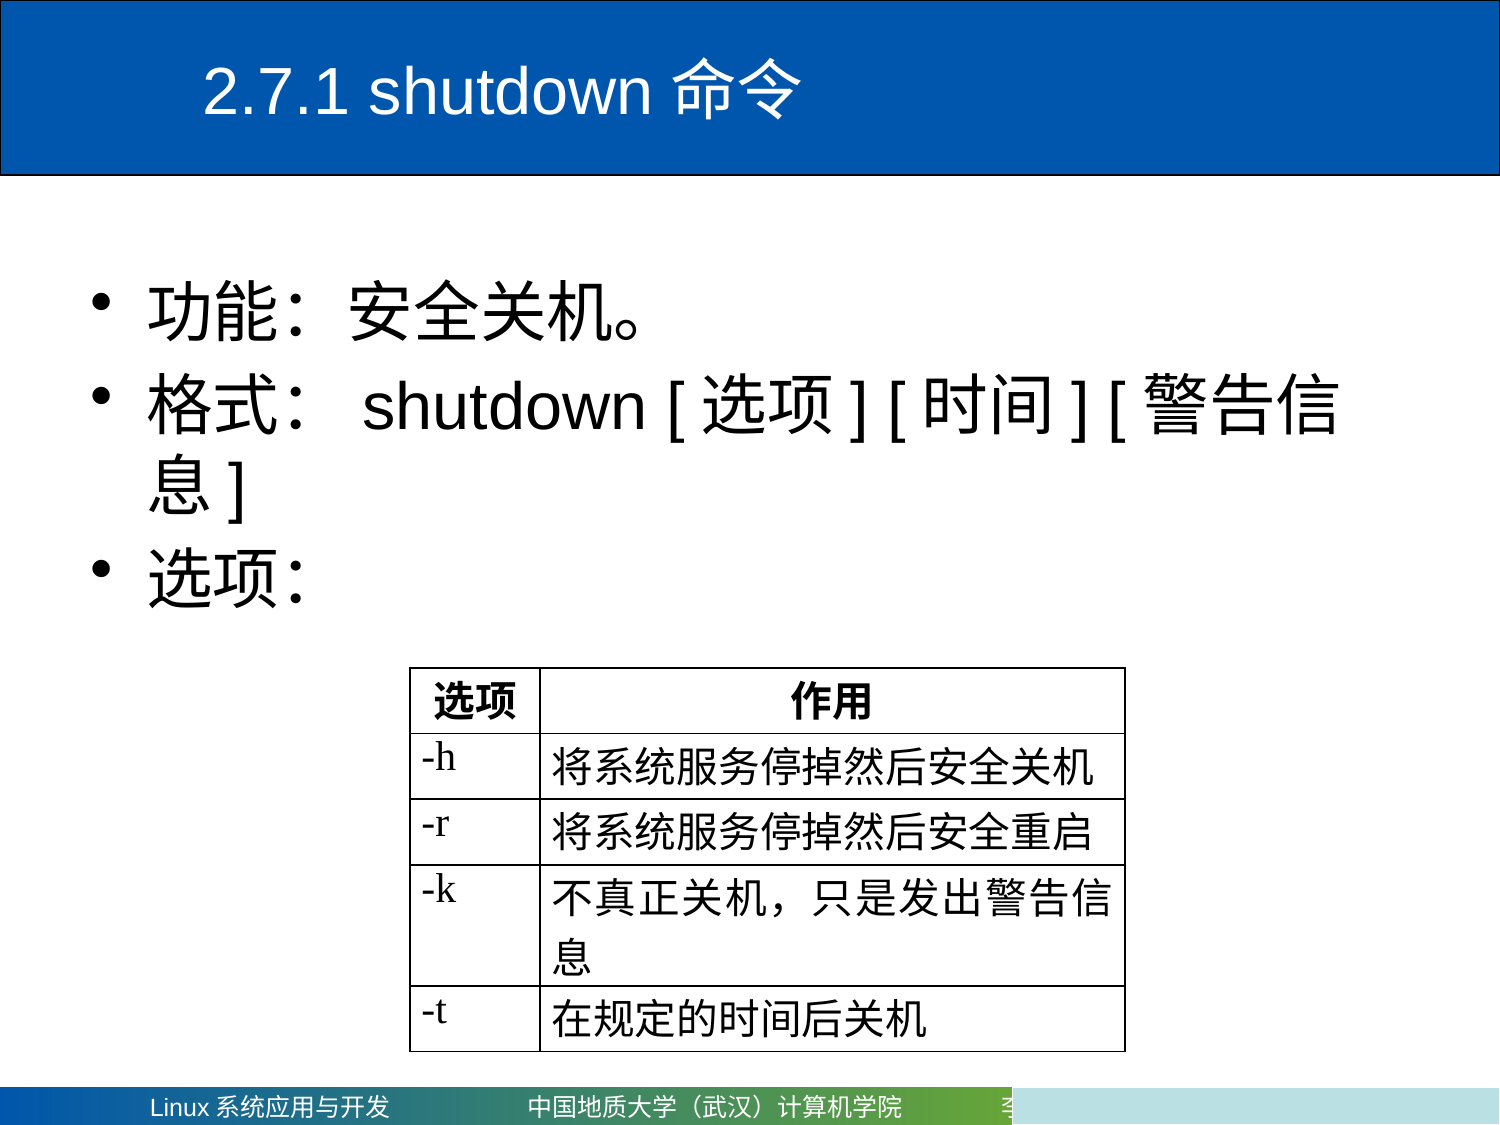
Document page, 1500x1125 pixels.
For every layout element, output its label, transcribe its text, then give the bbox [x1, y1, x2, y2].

table_cell 不真正关机，只是发出警告信息 [541, 866, 1124, 985]
table_header 选项 [411, 669, 539, 733]
table_cell 将系统服务停掉然后安全关机 [541, 734, 1124, 798]
title 2.7.1 shutdown命令 [187, 12, 1500, 163]
list 功能：安全关机。 格式：shutdown [选项] [时间] [警告信息] 选项： [75, 262, 1425, 1005]
table_header 作用 [541, 669, 1124, 733]
table_cell 在规定的时间后关机 [541, 987, 1124, 1051]
table_cell -t [411, 987, 539, 1051]
table_cell -h [411, 734, 539, 798]
table_cell -k [411, 866, 539, 985]
table_cell -r [411, 800, 539, 864]
table_cell 将系统服务停掉然后安全重启 [541, 800, 1124, 864]
